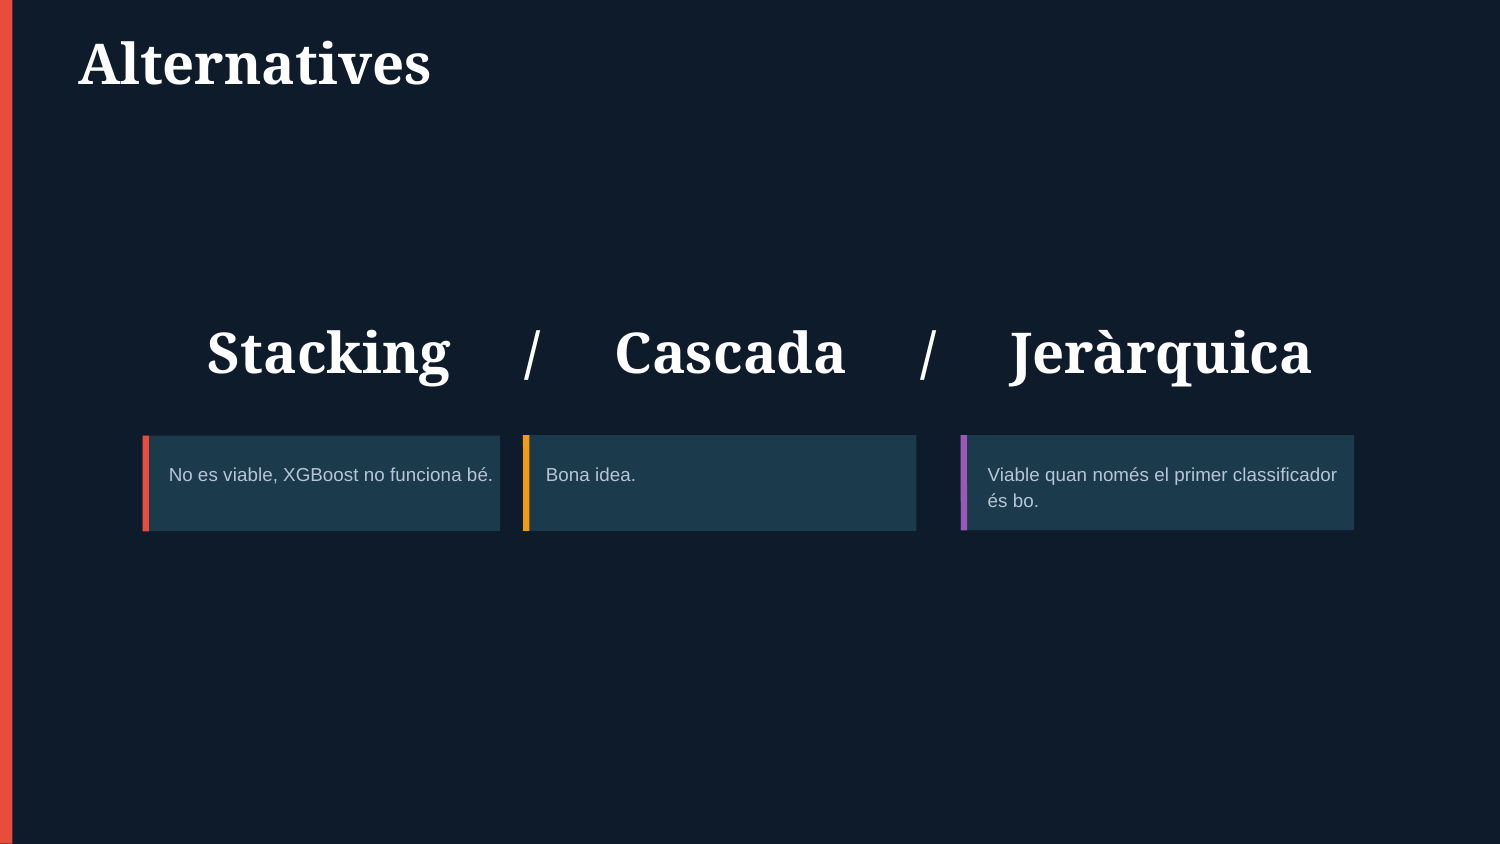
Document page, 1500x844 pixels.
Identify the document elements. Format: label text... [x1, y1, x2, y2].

text_box [964, 435, 1355, 531]
text_box Alternatives [78, 39, 995, 96]
text_box [146, 435, 501, 532]
text_box Bona idea. [545, 458, 944, 531]
text_box [527, 435, 917, 531]
text_box Stacking / Cascada / Jeràrquica [78, 328, 1444, 385]
text_box [0, 0, 13, 844]
text_box No es viable, XGBoost no funciona bé. [168, 459, 567, 532]
text_box [522, 435, 526, 531]
text_box Viable quan només el primer classificador és bo. [987, 459, 1346, 532]
